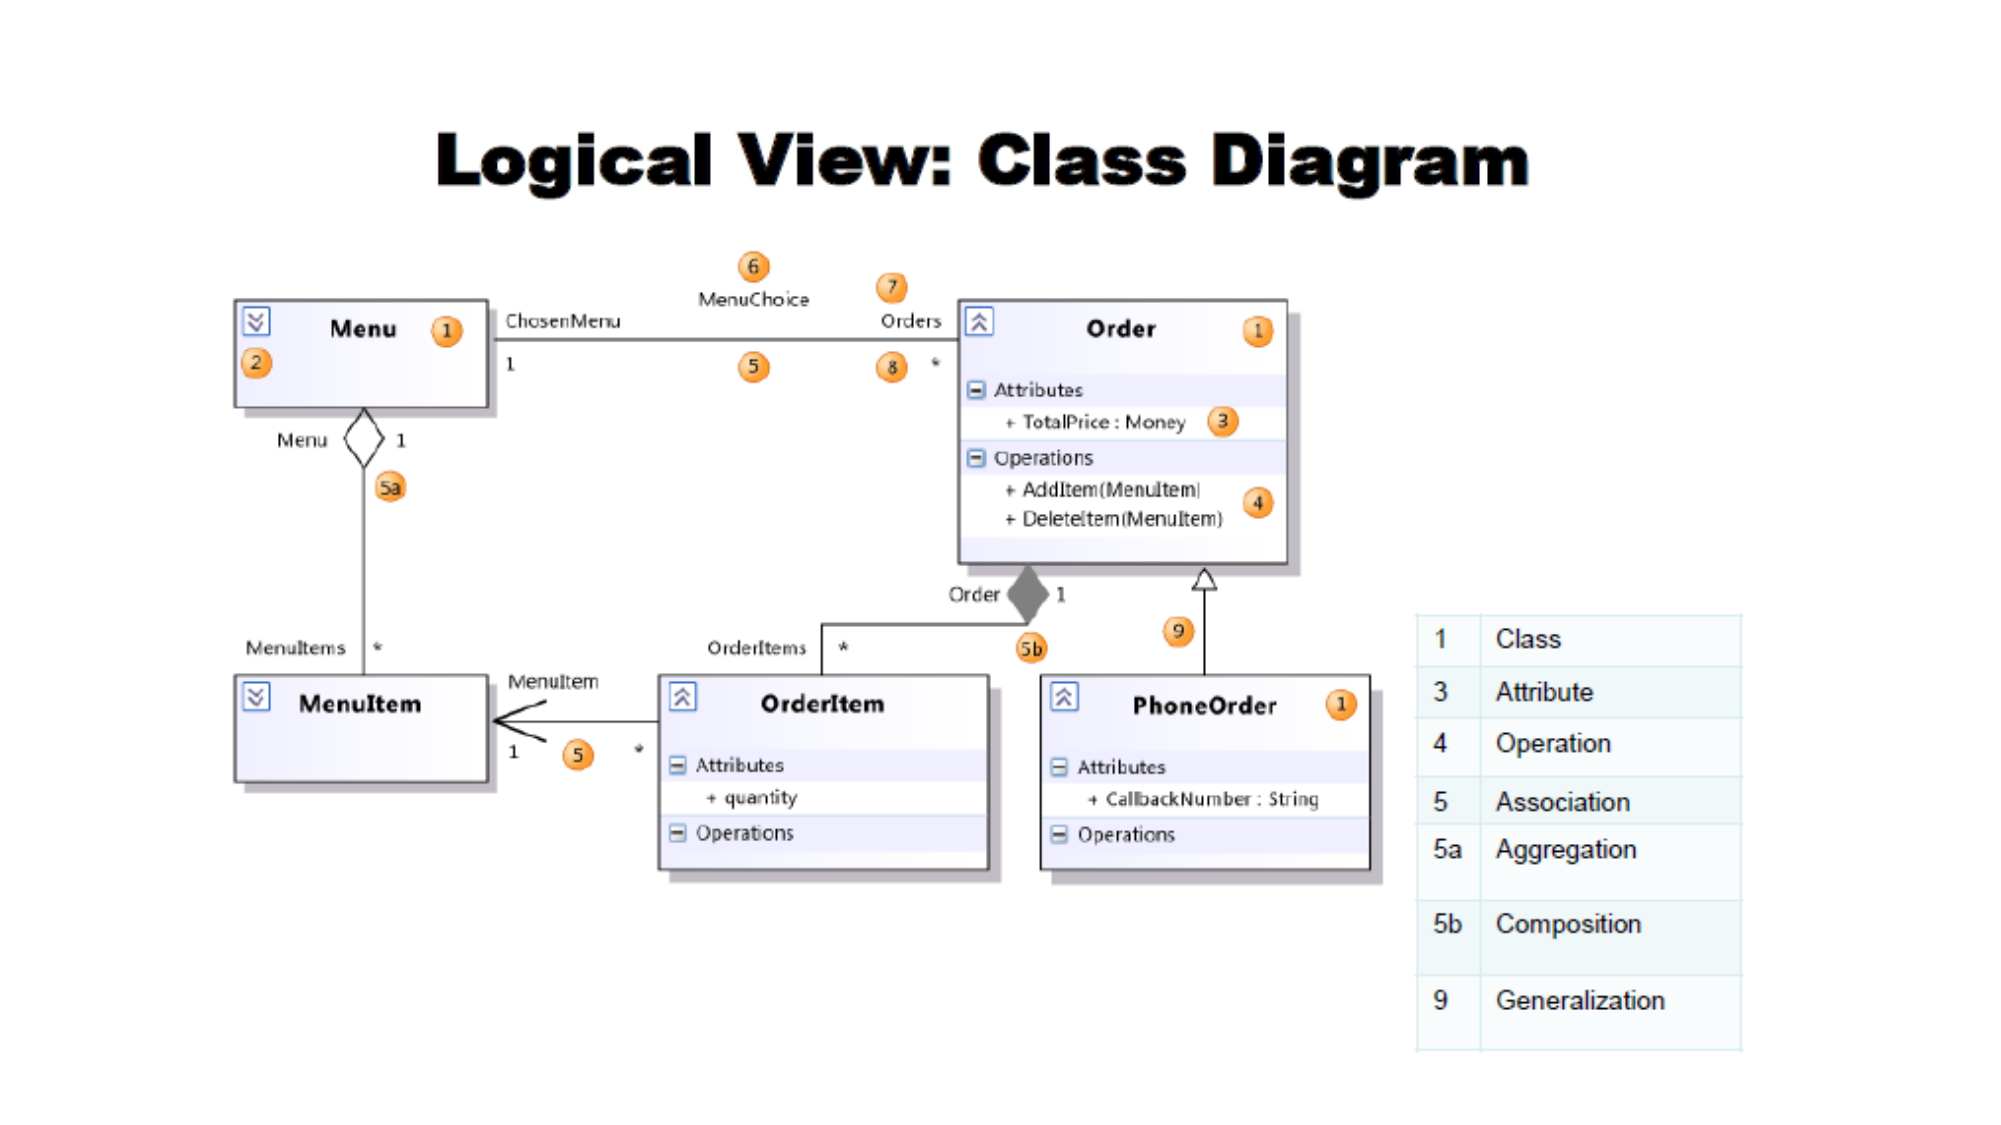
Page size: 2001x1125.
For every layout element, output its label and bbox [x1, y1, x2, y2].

picture [204, 71, 1767, 1065]
